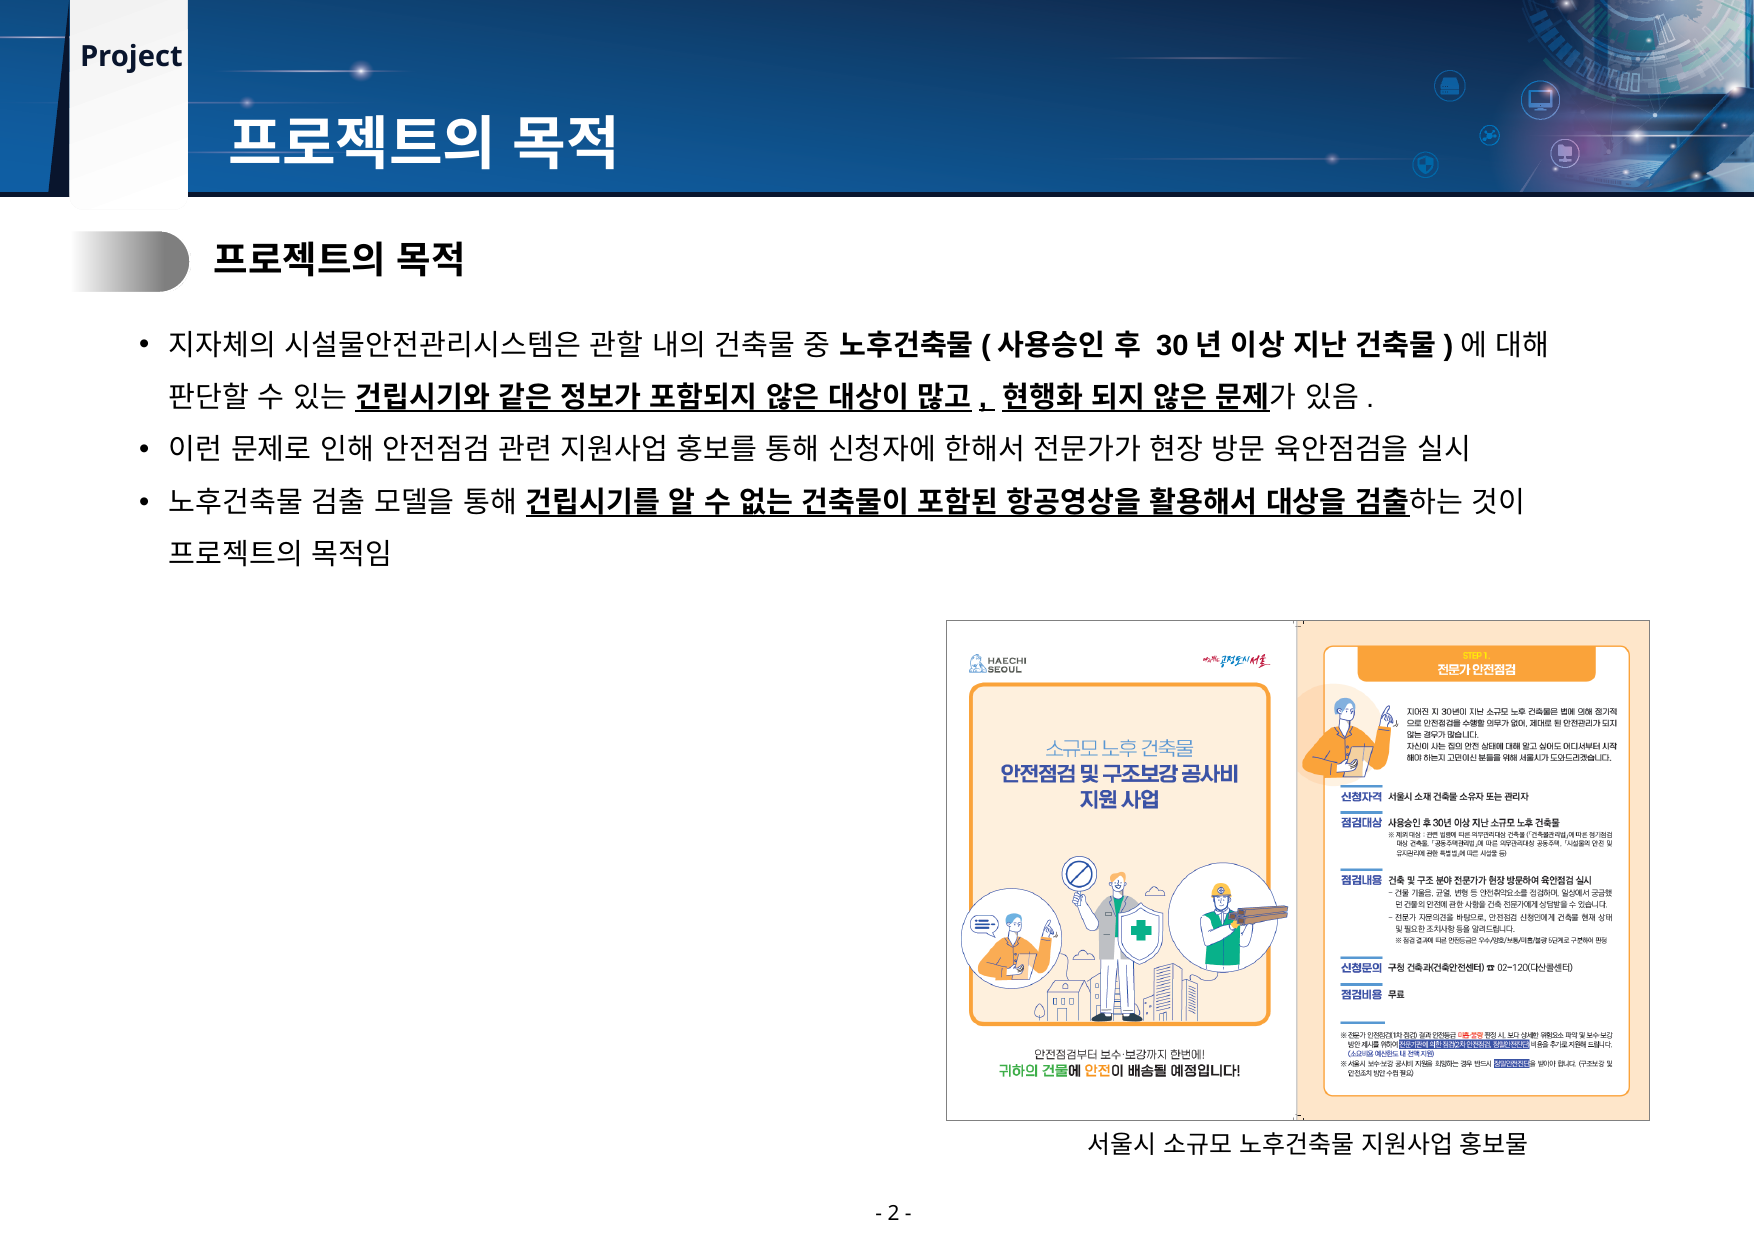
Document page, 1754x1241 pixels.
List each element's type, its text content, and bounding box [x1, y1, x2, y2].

text_box 프로젝트의 목적 [213, 98, 1522, 184]
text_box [70, 230, 710, 293]
picture [946, 619, 1650, 1121]
text_box - 2 - [860, 1192, 927, 1232]
text_box 서울시 소규모 노후건축물 지원사업 홍보물 [1072, 1121, 1545, 1166]
picture [0, 0, 69, 192]
text_box 지자체의 시설물안전관리시스템은 관할 내의 건축물 중 노후건축물(사용승인 후 30년 이상 지난 건축물)에 대해 판단할 수 있는 건립시기와 같은 정보가 포함되지 않은 대상이 많고, 현행화 되지 않은 문제가 있음. 이런 문제로 인해 안전점검 관련 지원사업 홍보를 통해 신청자에 한해서 전문가가 현장 방문 육안점검을 실시 노후건축물 검출 모델을 통해 건립시기를 알 수 없는 건축물이 포함된 항공영상을 활용해서 대상을 검출하는 것이 프로젝트의 목적임 [124, 301, 1650, 579]
picture [188, 0, 1754, 192]
